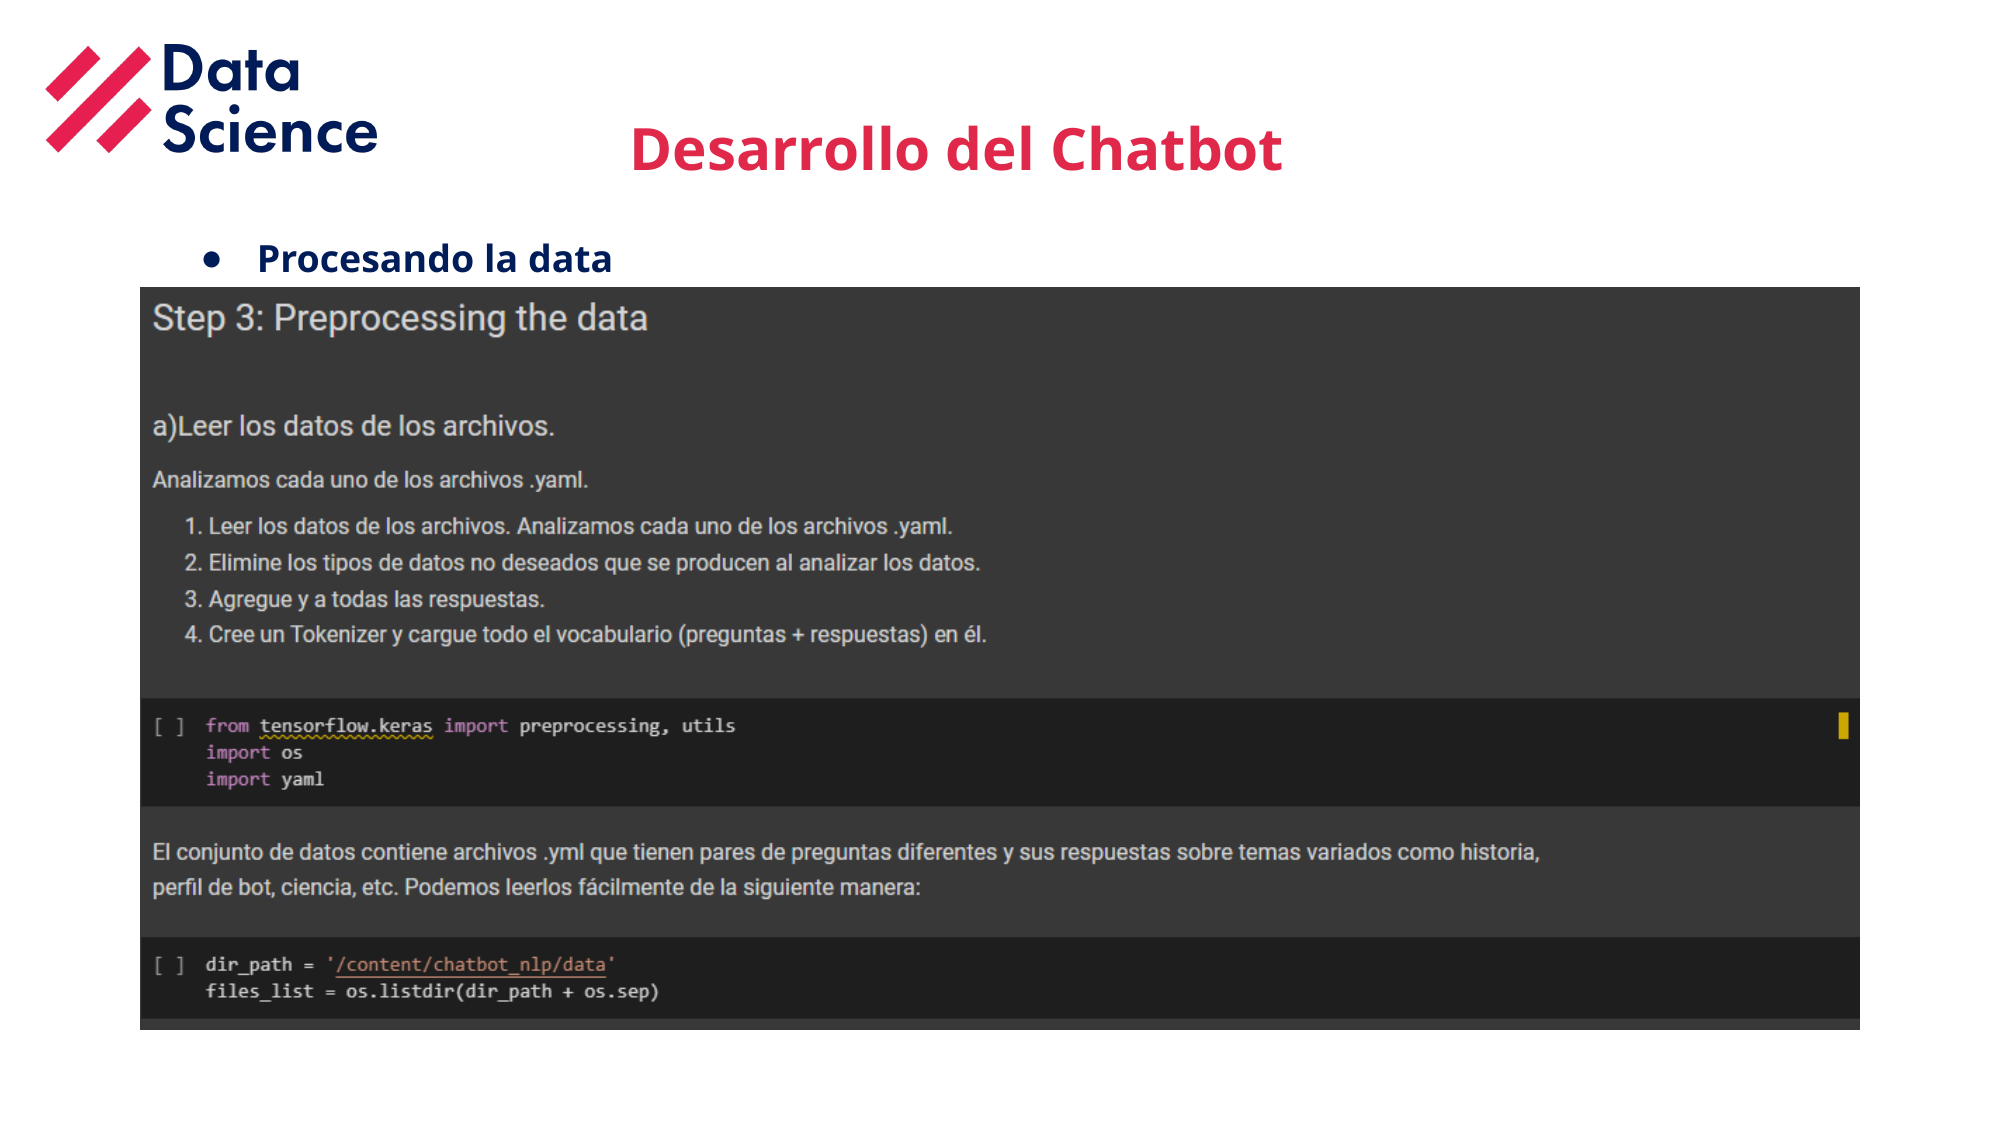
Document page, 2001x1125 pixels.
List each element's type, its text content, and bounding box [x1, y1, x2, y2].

list Procesando la data [166, 221, 1748, 285]
picture [45, 44, 166, 153]
title Desarrollo del Chatbot [166, 38, 1748, 221]
picture [140, 286, 1860, 1031]
